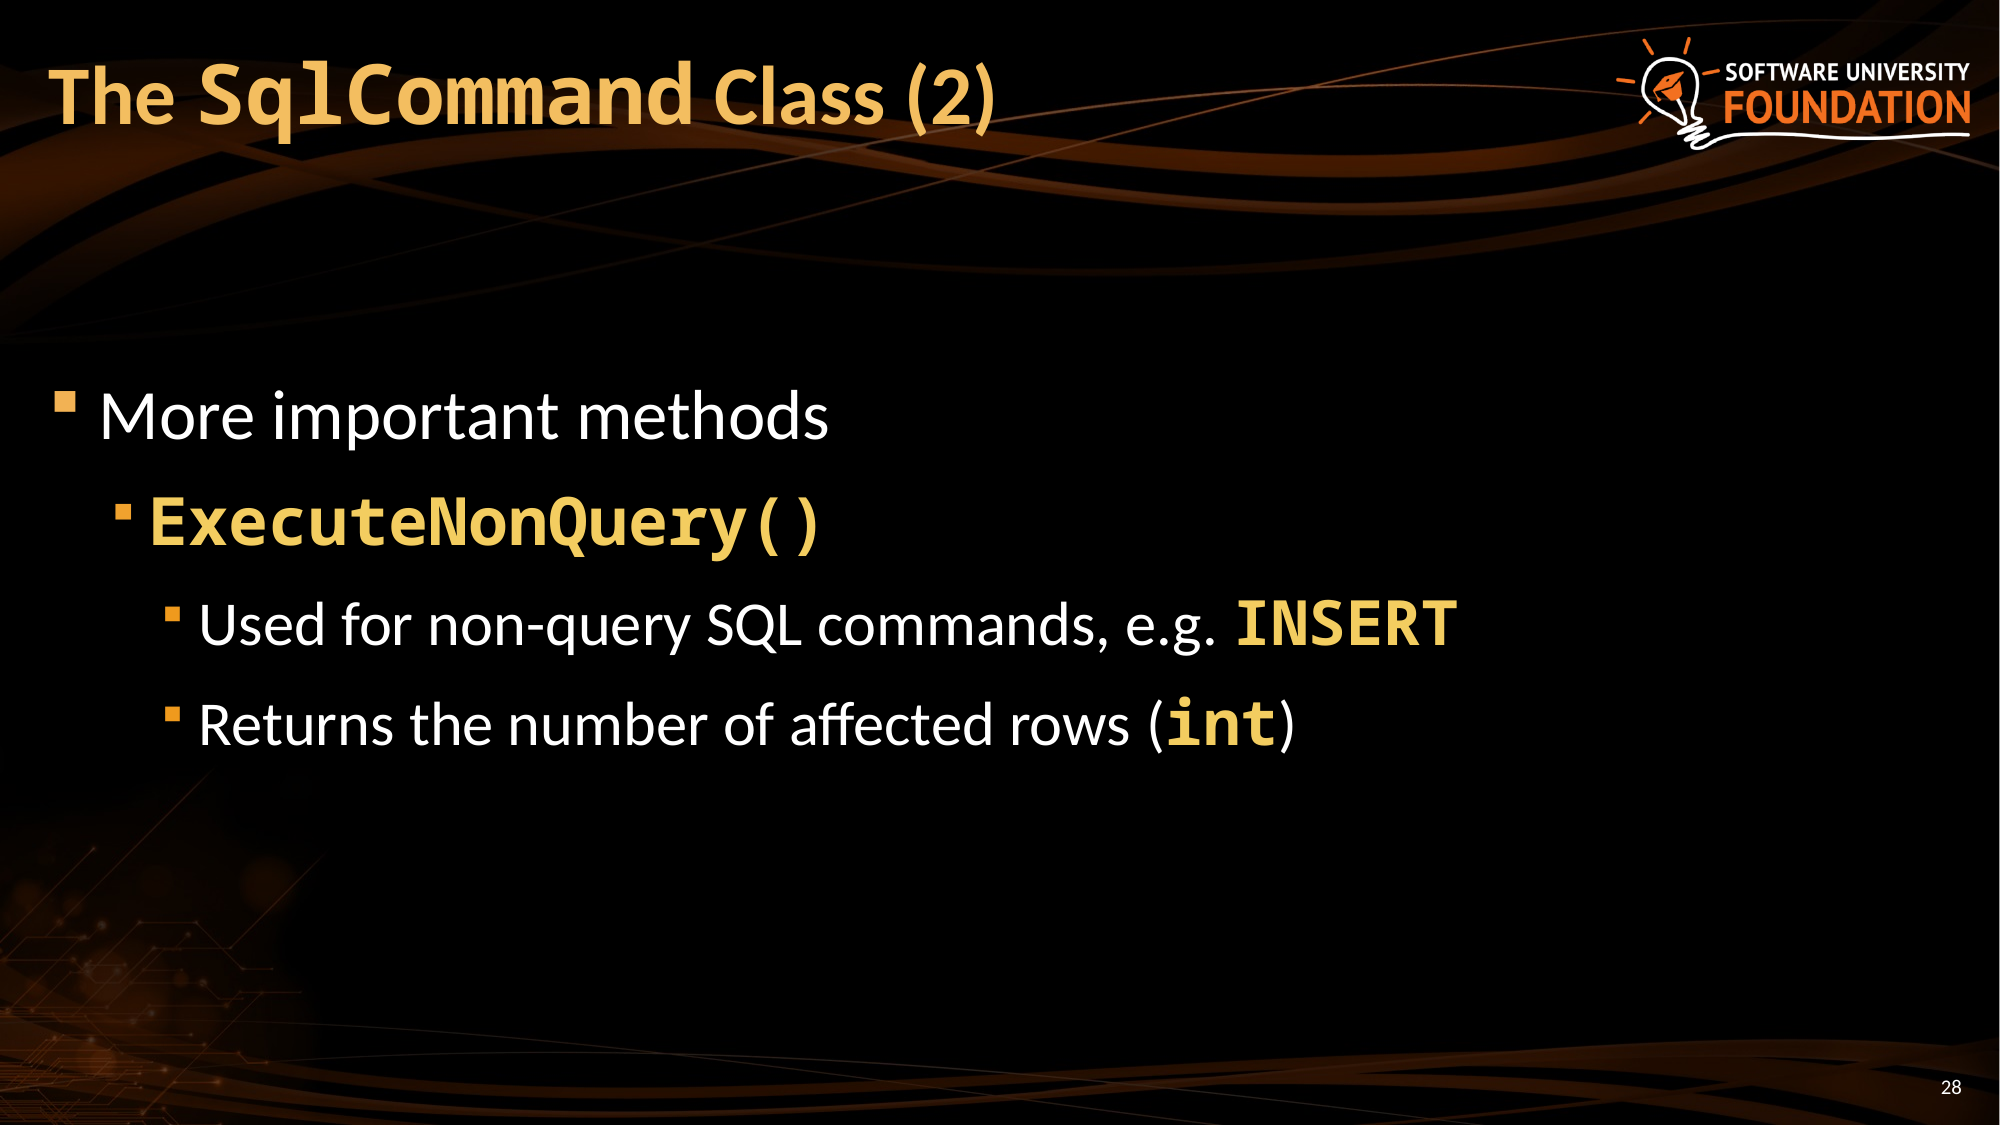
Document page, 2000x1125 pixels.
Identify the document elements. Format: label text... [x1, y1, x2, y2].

list More important methods ExecuteNonQuery() Used for non-query SQL commands, e.g. INSERT Returns the number of affected rows (int) [31, 362, 1968, 1103]
picture [0, 0, 2000, 1125]
title The SqlCommand Class (2) [30, 6, 1602, 189]
